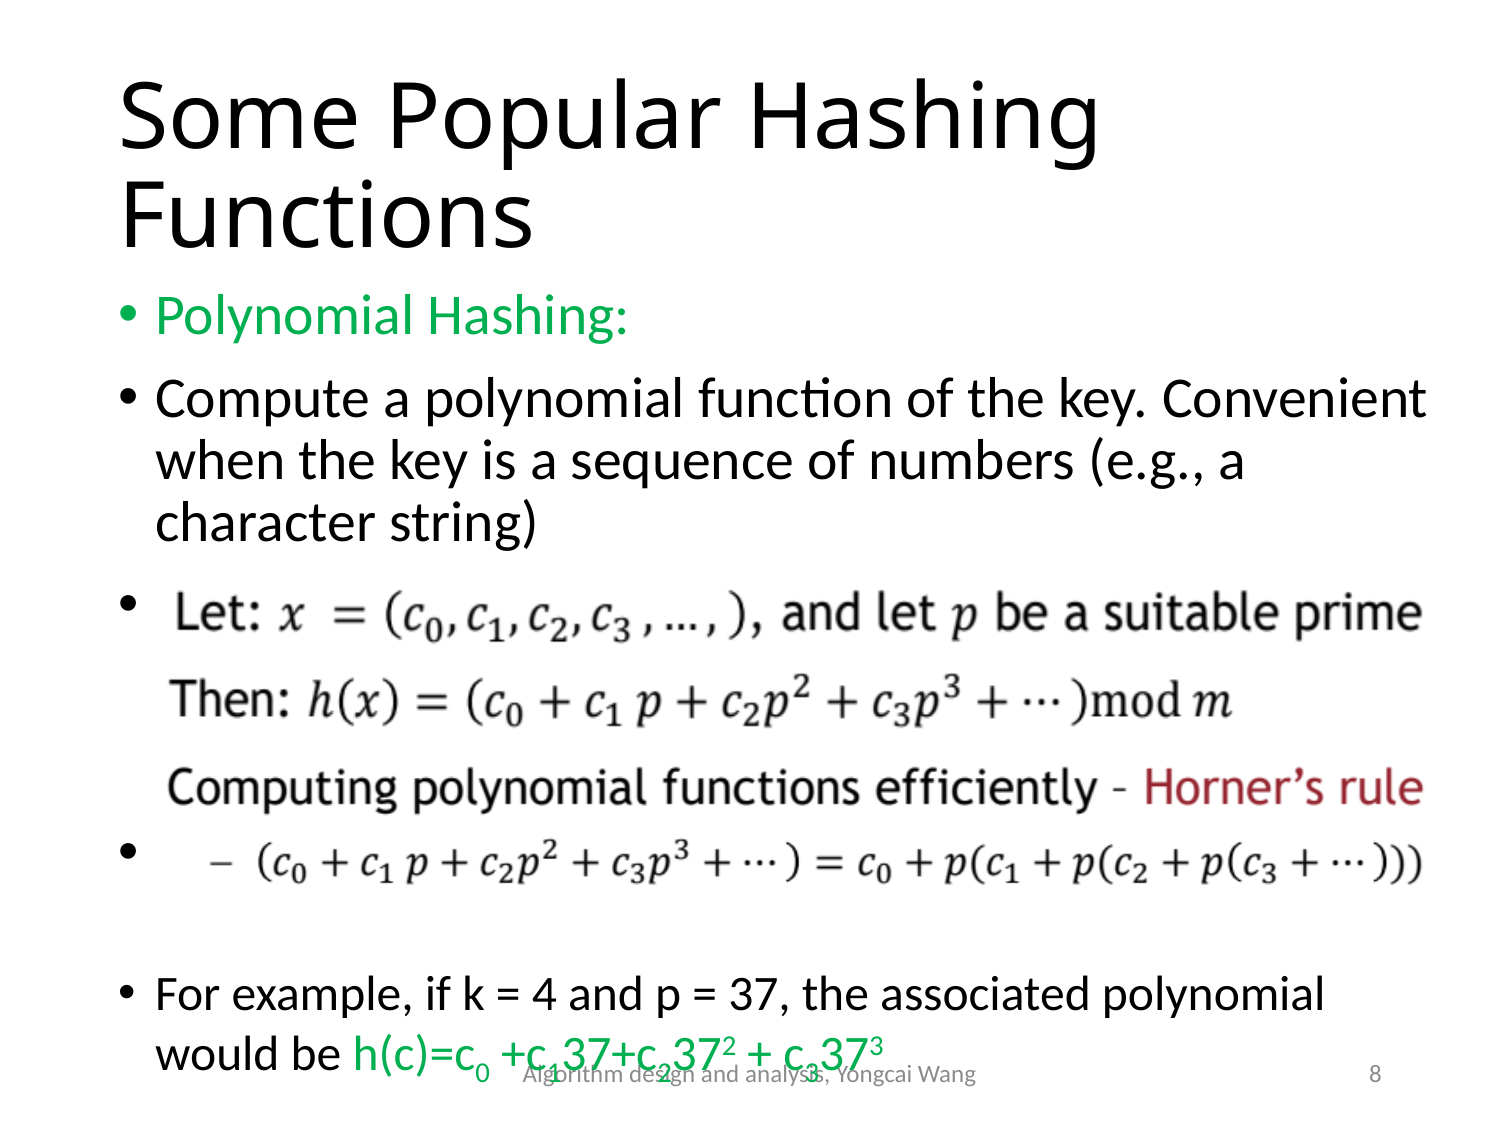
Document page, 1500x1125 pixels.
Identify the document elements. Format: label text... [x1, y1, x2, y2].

footer Algorithm design and analysis, Yongcai Wang [496, 1042, 1004, 1103]
picture [157, 659, 1249, 734]
picture [152, 756, 1440, 913]
list Polynomial Hashing: Compute a polynomial function of the key. Convenient when the key is a sequence of numbers (e.g., a character string) For example, if k = 4 and p = 37, the associated polynomial would be h(c)=c0 +c137+c2372 + c3373 [103, 277, 1477, 1093]
title Some Popular Hashing Functions [103, 59, 1397, 277]
slide_number 8 [1059, 1042, 1397, 1103]
picture [157, 575, 1435, 650]
